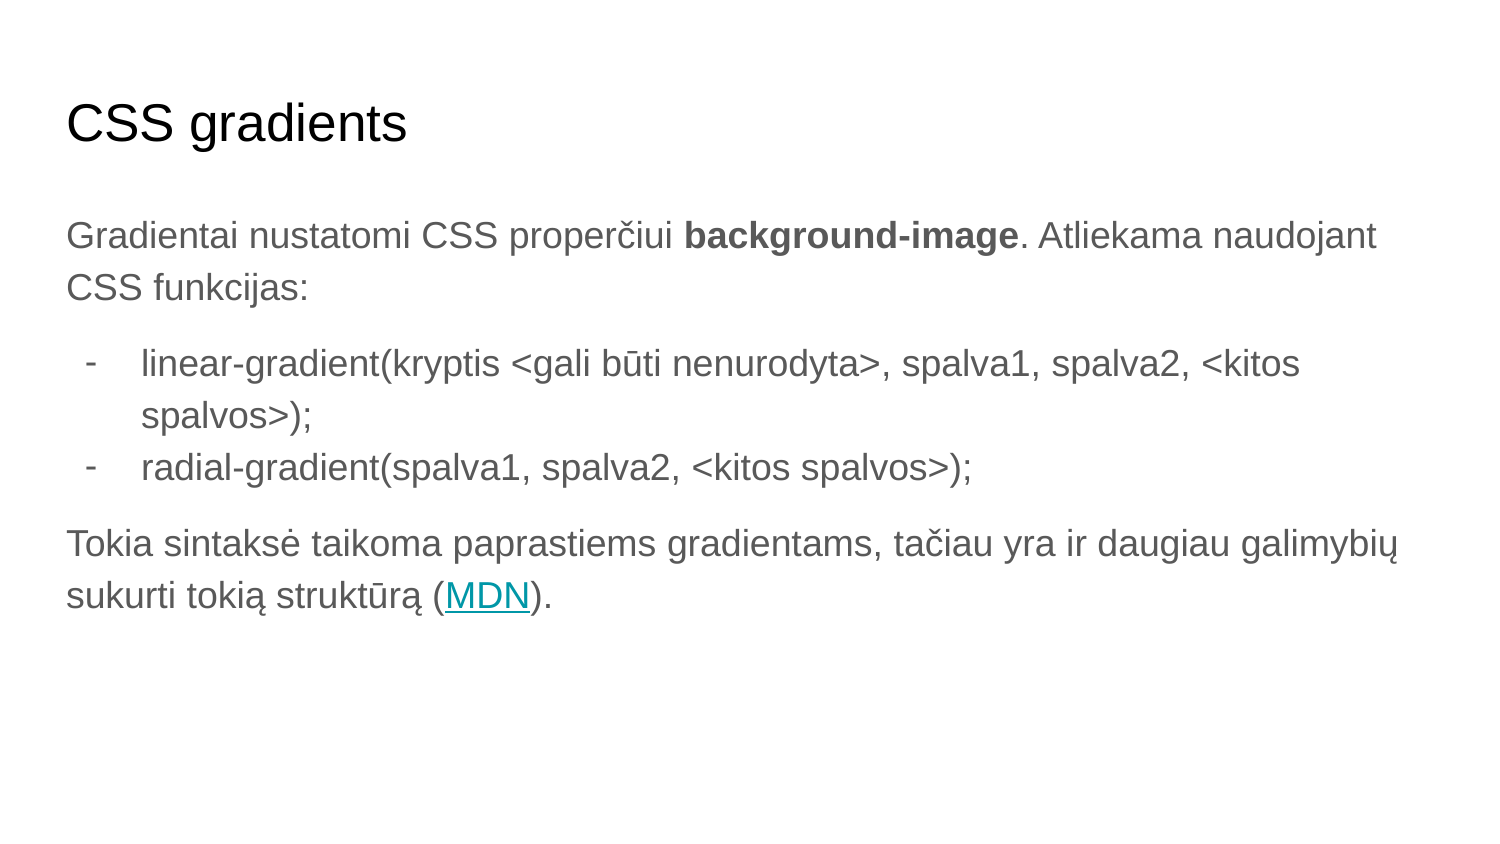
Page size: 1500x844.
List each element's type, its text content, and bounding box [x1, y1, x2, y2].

list Gradientai nustatomi CSS properčiui background-image. Atliekama naudojant CSS funkcijas: linear-gradient(kryptis <gali būti nenurodyta>, spalva1, spalva2, <kitos spalvos>); radial-gradient(spalva1, spalva2, <kitos spalvos>); Tokia sintaksė taikoma paprastiems gradientams, tačiau yra ir daugiau galimybių sukurti tokią struktūrą (MDN). [51, 189, 1449, 750]
title CSS gradients [51, 72, 1449, 167]
